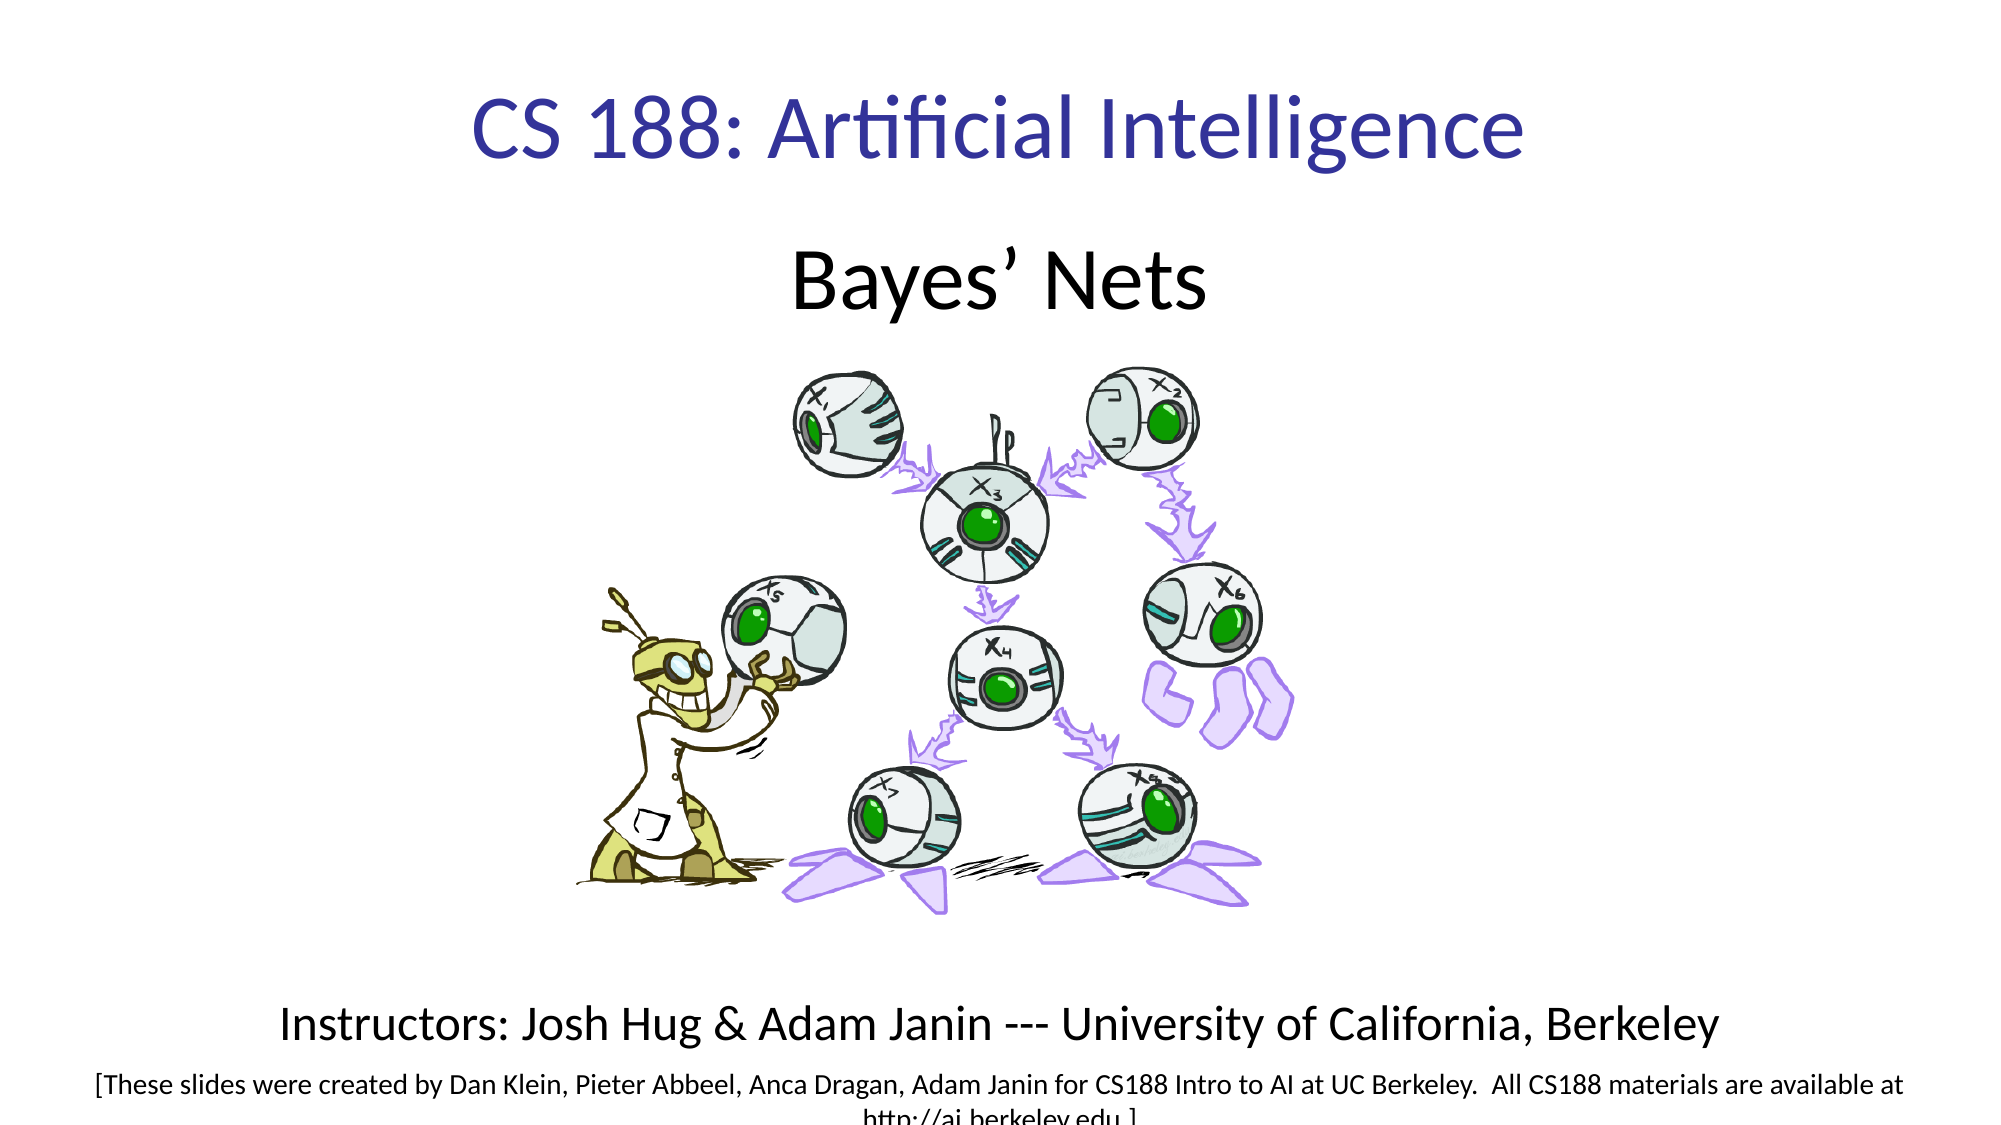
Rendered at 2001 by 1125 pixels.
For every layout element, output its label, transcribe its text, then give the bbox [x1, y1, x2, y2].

text_box Instructors: Josh Hug & Adam Janin --- University of California, Berkeley [These slides were created by Dan Klein, Pieter Abbeel, Anca Dragan, Adam Janin for CS188 Intro to AI at UC Berkeley. All CS188 materials are available at http://ai.berkeley.edu.] [0, 984, 2000, 1125]
subtitle Bayes’ Nets [0, 212, 2000, 463]
picture [524, 349, 1313, 925]
title CS 188: Artificial Intelligence [0, 45, 2000, 212]
